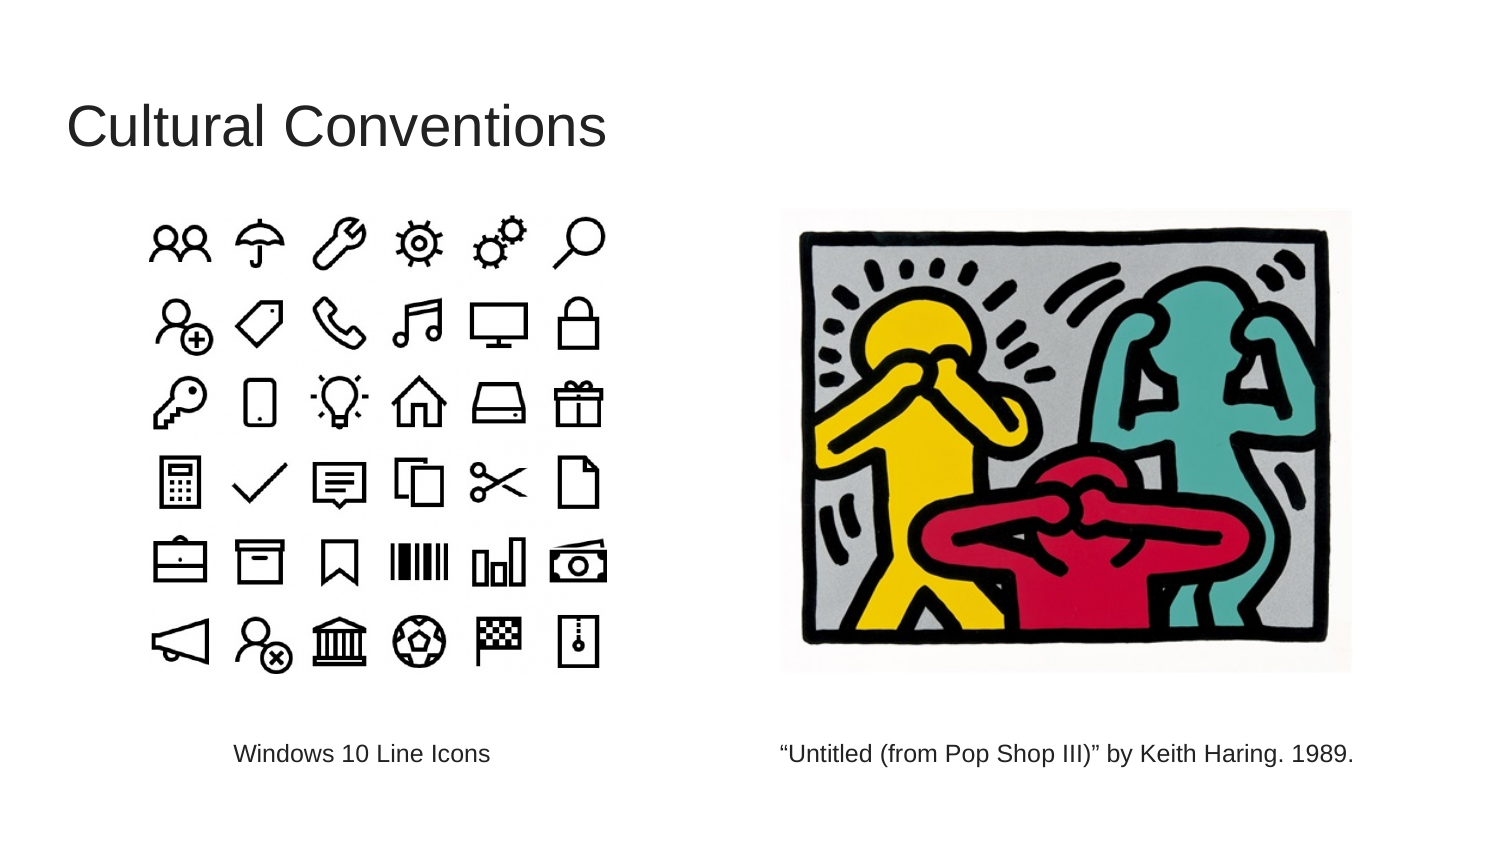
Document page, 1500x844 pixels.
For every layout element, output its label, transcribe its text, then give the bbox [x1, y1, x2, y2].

picture [148, 214, 607, 675]
text_box Windows 10 Line Icons [218, 722, 518, 843]
picture [779, 208, 1353, 675]
title Cultural Conventions [51, 72, 1449, 167]
text_box “Untitled (from Pop Shop III)” by Keith Haring. 1989. [764, 722, 1500, 843]
